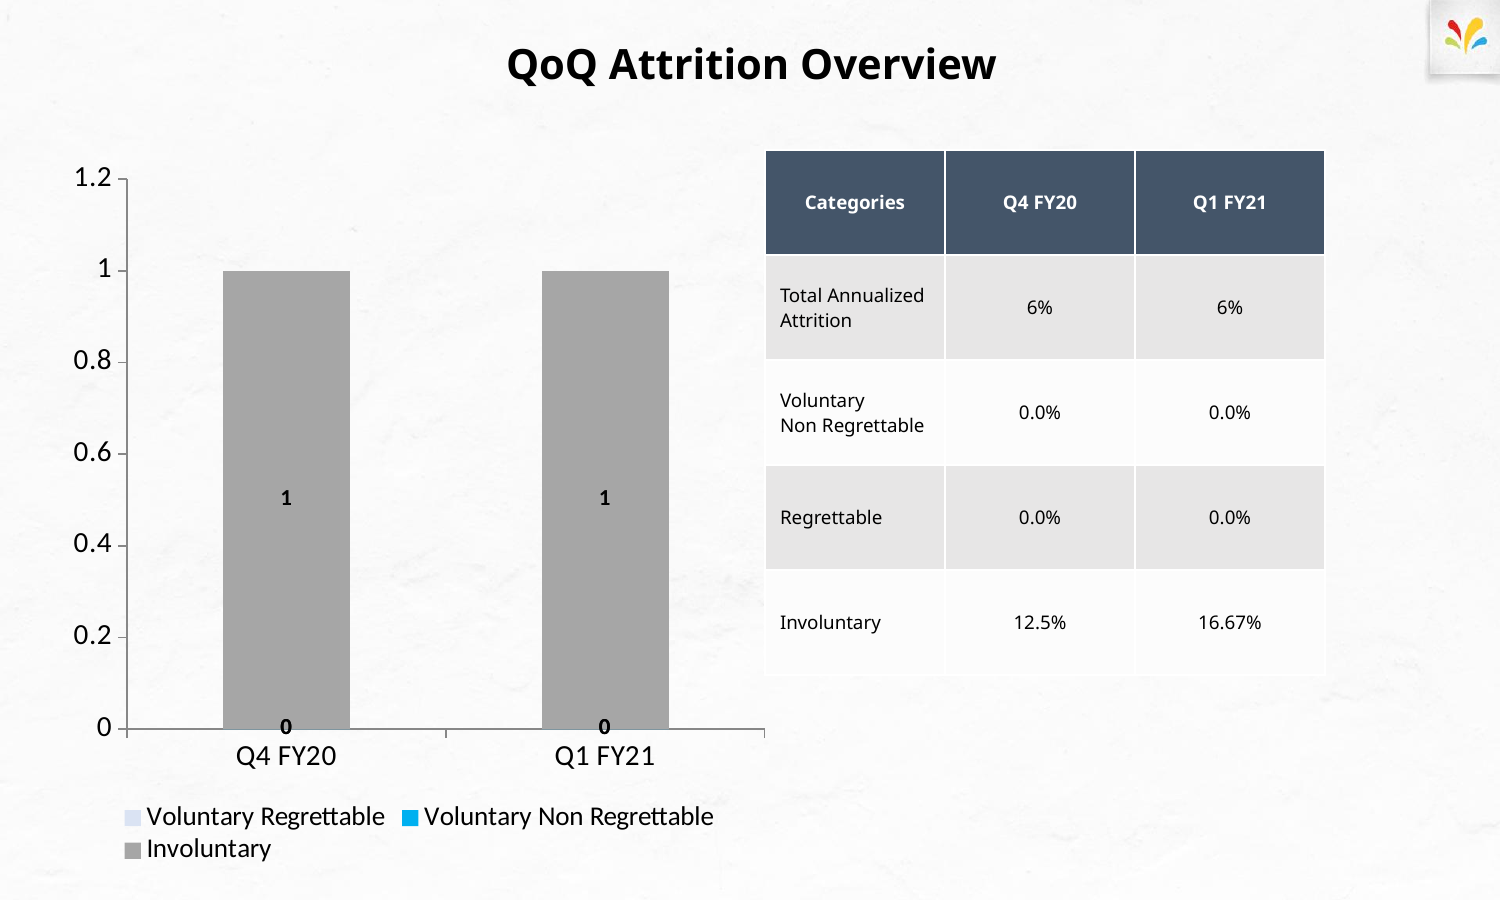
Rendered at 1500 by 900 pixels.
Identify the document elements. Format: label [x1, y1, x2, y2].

chart [58, 149, 780, 871]
picture [0, 0, 1500, 900]
